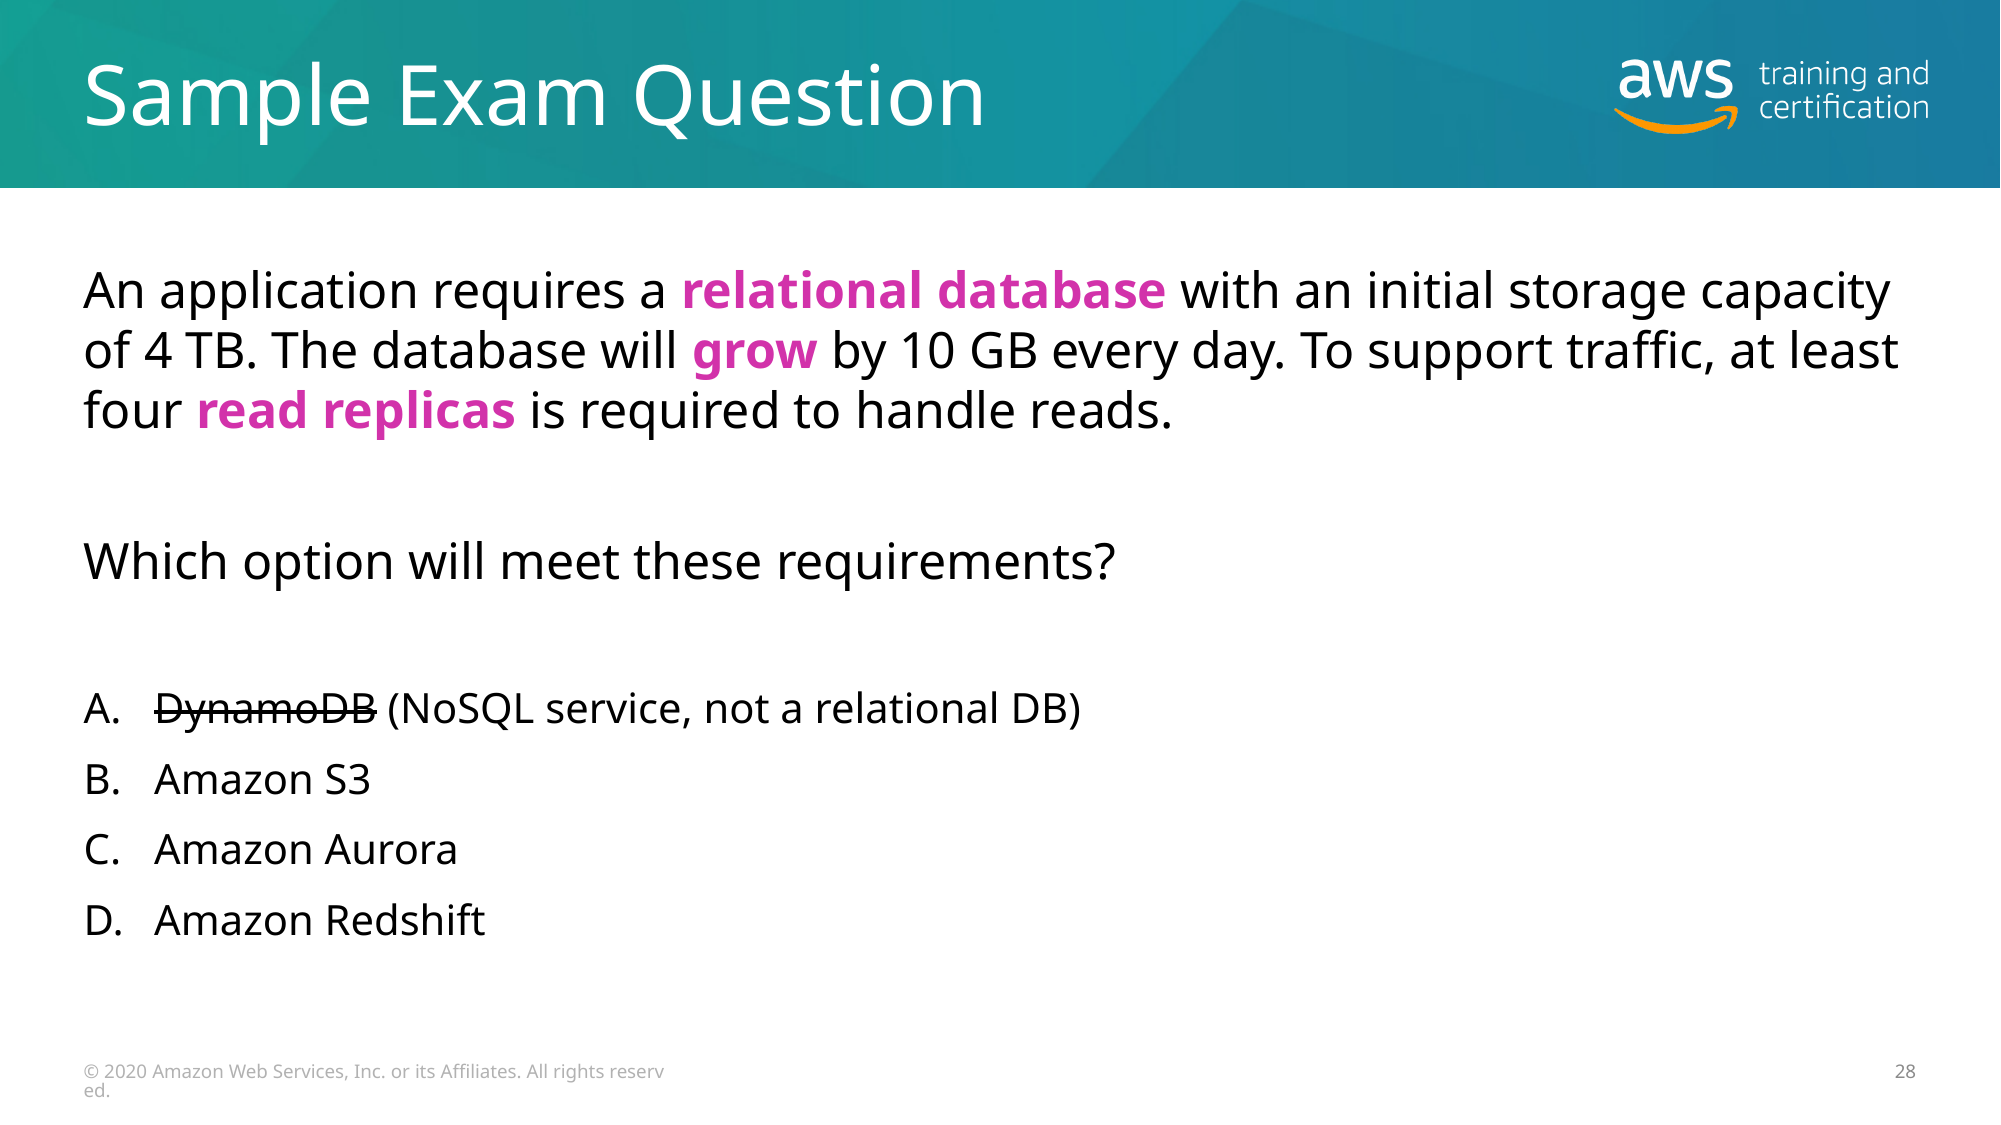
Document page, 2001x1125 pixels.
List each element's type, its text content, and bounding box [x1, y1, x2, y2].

slide_number 28 [1481, 1042, 1932, 1103]
picture [0, 0, 2000, 188]
title Sample Exam Question [68, 59, 1551, 138]
list An application requires a relational database with an initial storage capacity of 4 TB. The database will grow by 10 GB every day. To support traffic, at least four read replicas is required to handle reads. Which option will meet these requirements? DynamoDB (NoSQL service, not a relational DB) Amazon S3 Amazon Aurora Amazon Redshift [68, 250, 1932, 1014]
footer © 2020 Amazon Web Services, Inc. or its Affiliates. All rights reserved. [68, 1042, 682, 1103]
